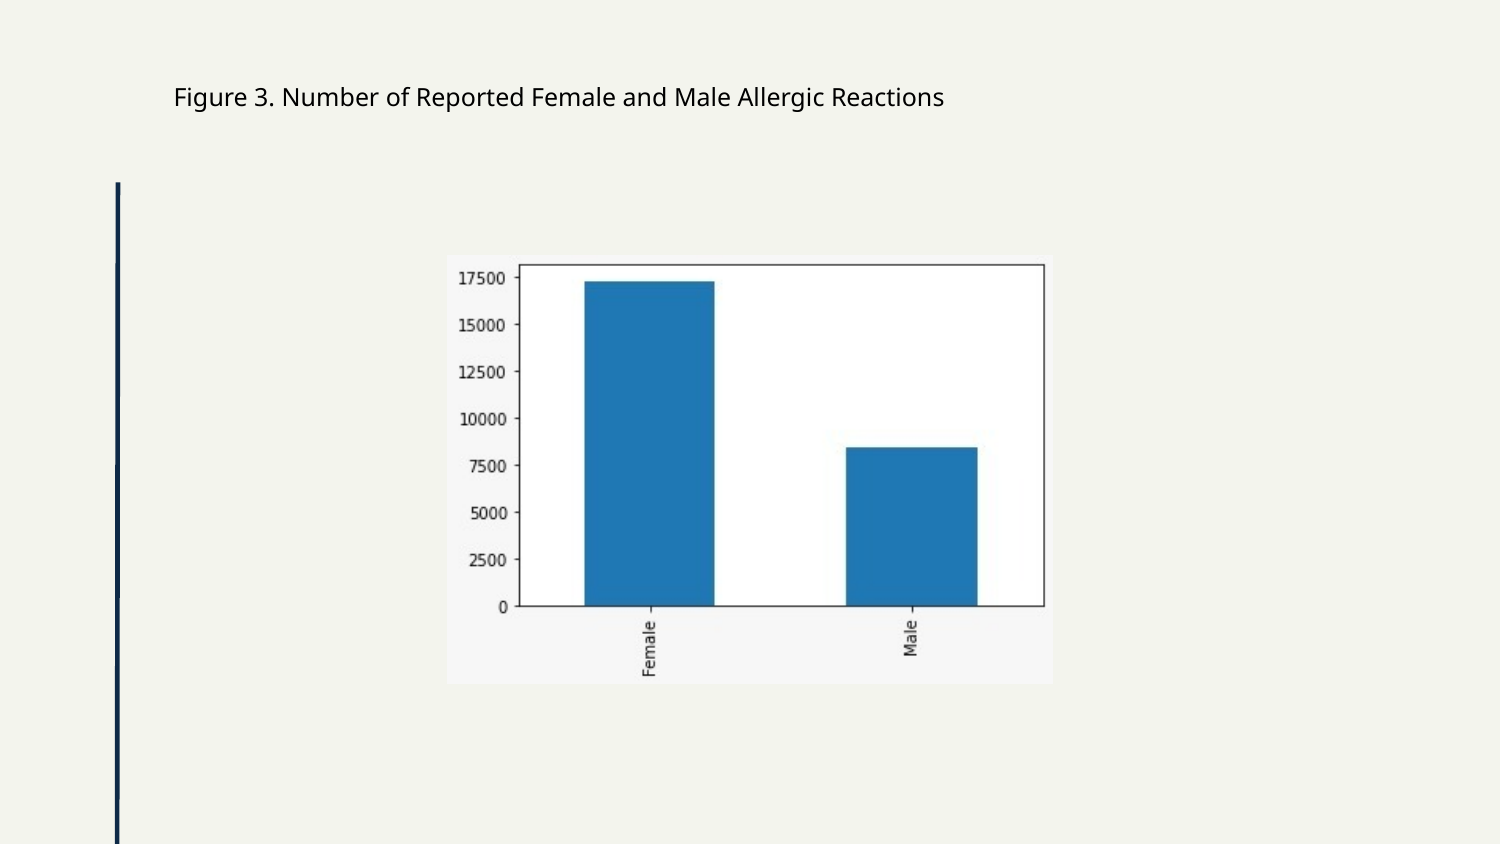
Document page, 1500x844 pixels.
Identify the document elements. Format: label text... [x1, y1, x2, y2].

picture [447, 255, 1053, 684]
title Figure 3. Number of Reported Female and Male Allergic Reactions [158, 54, 1425, 133]
